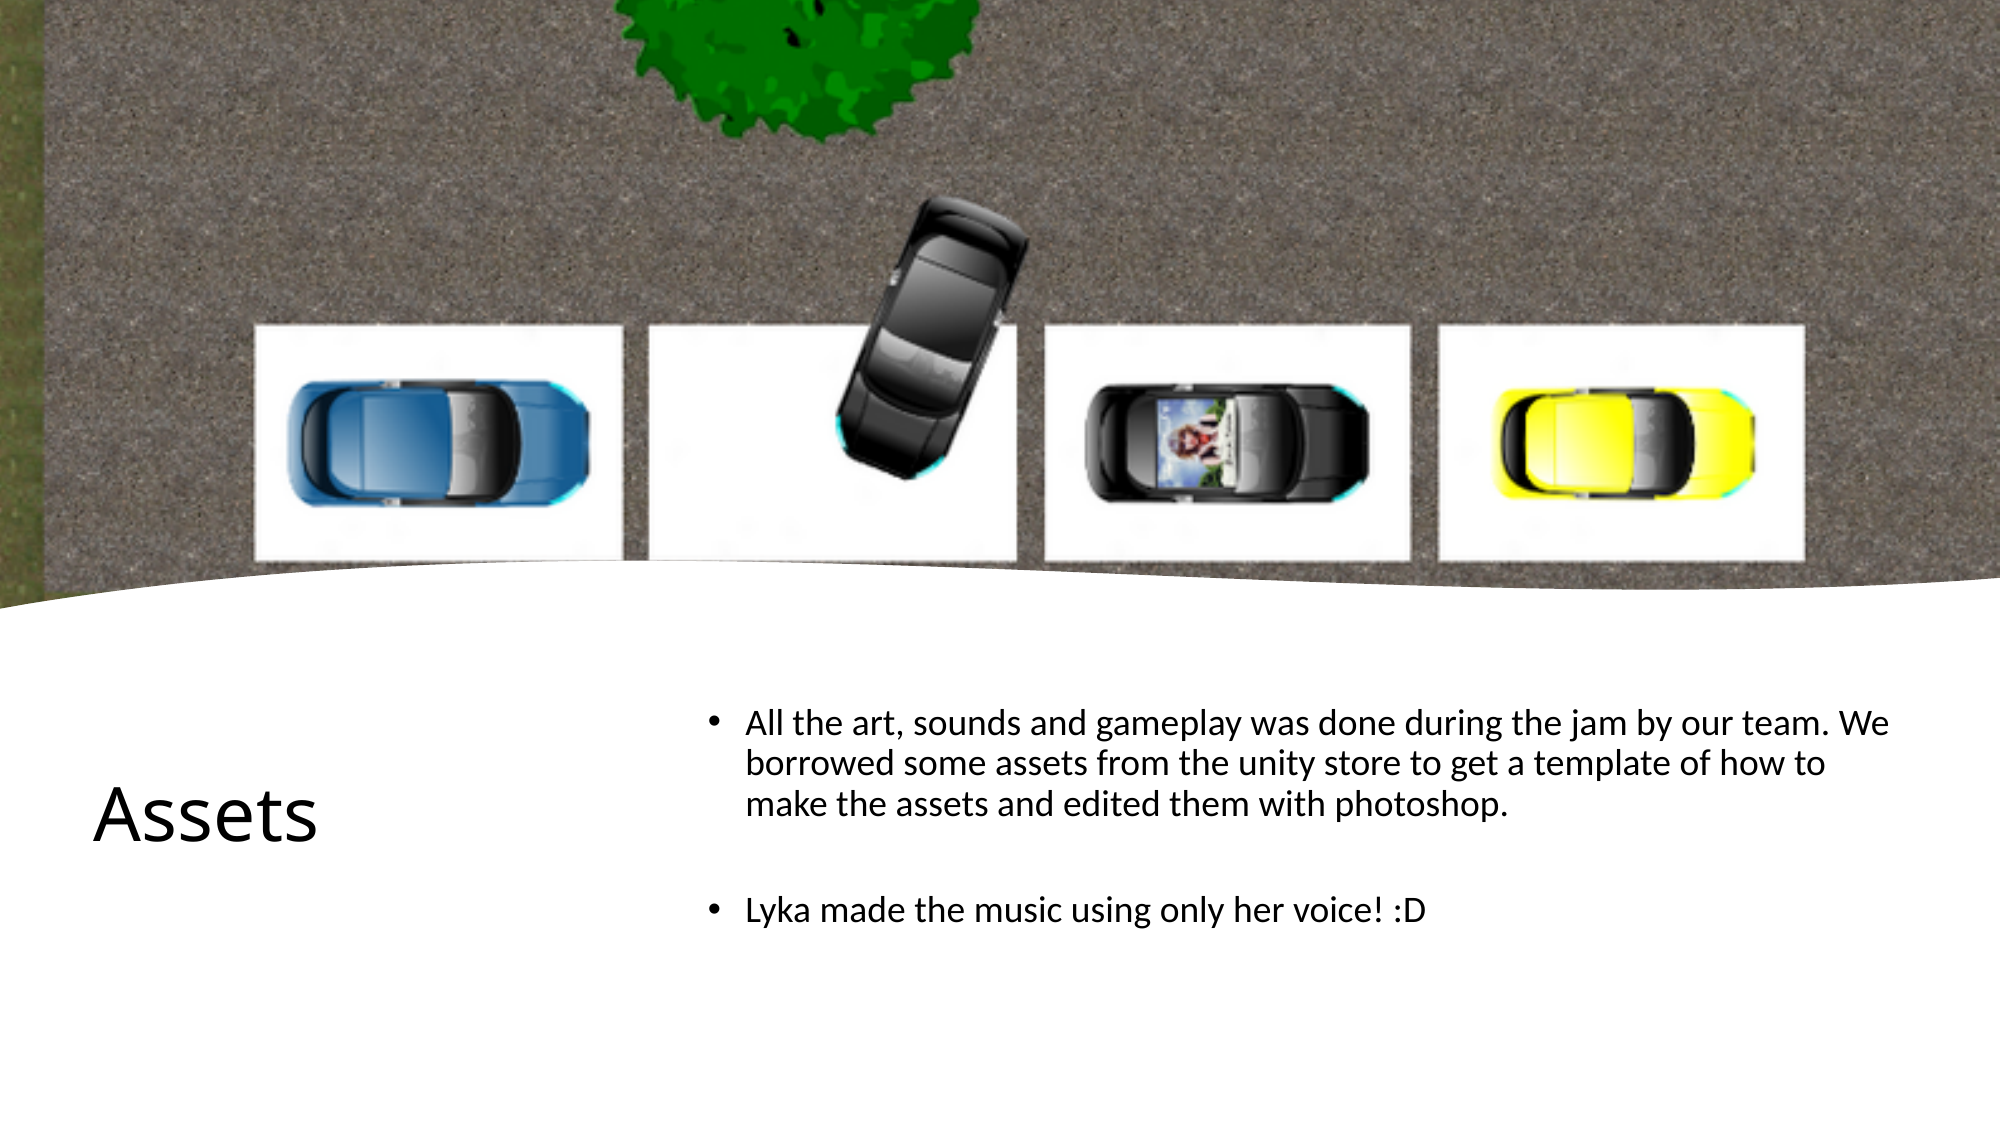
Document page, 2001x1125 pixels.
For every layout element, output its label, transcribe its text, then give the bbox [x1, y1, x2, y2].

list All the art, sounds and gameplay was done during the jam by our team. We borrowed some assets from the unity store to get a template of how to make the assets and edited them with photoshop. Lyka made the music using only her voice! :D [692, 615, 1921, 1018]
title Assets [78, 615, 619, 1018]
picture [0, 0, 2000, 609]
